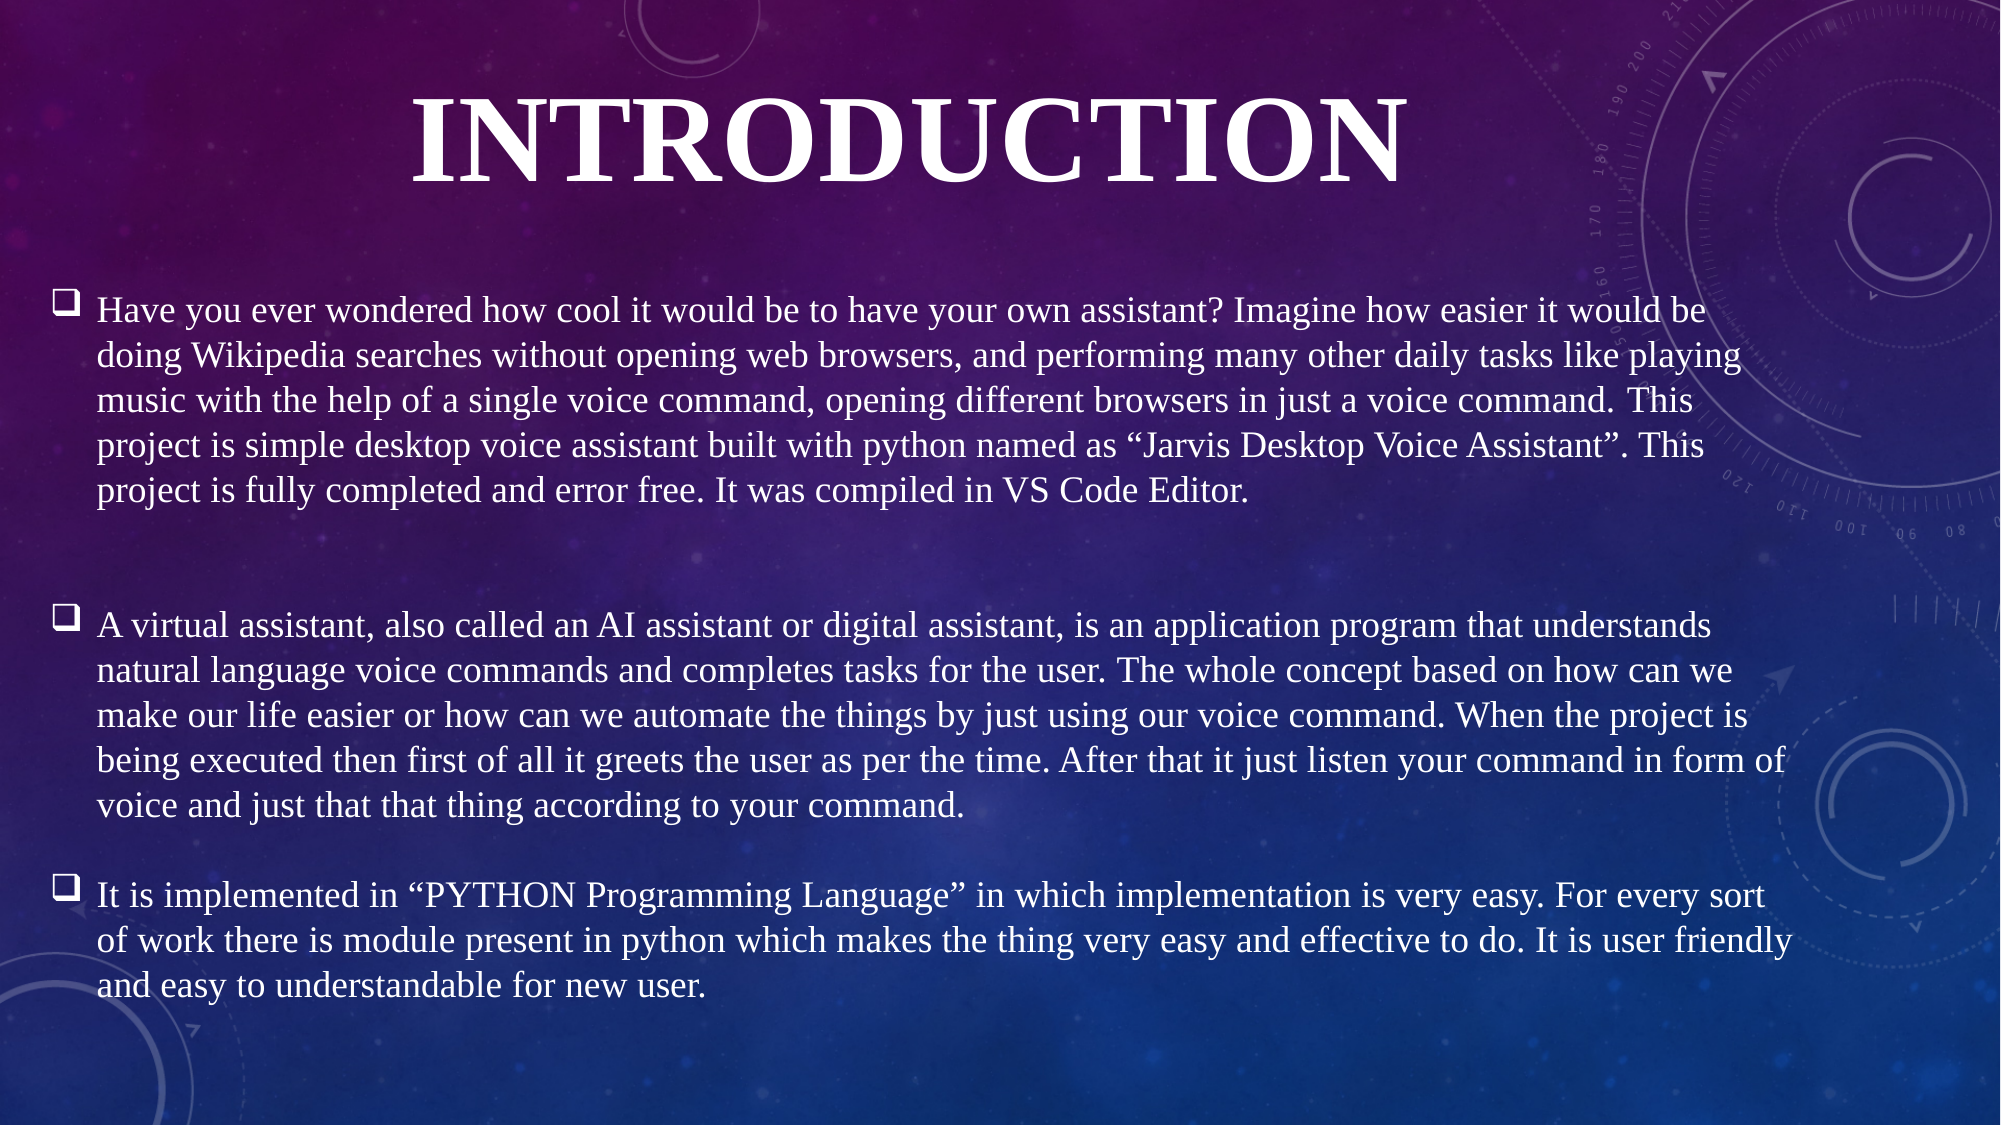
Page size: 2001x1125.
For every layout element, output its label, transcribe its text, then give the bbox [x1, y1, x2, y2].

picture [0, 0, 2001, 1125]
text_box INTRODUCTION [394, 49, 1779, 215]
text_box Have you ever wondered how cool it would be to have your own assistant? Imagine how easier it would be doing Wikipedia searches without opening web browsers, and performing many other daily tasks like playing music with the help of a single voice command, opening different browsers in just a voice command. This project is simple desktop voice assistant built with python named as “Jarvis Desktop Voice Assistant”. This project is fully completed and error free. It was compiled in VS Code Editor. A virtual assistant, also called an AI assistant or digital assistant, is an application program that understands natural language voice commands and completes tasks for the user. The whole concept based on how can we make our life easier or how can we automate the things by just using our voice command. When the project is being executed then first of all it greets the user as per the time. After that it just listen your command in form of voice and just that that thing according to your command. It is implemented in “PYTHON Programming Language” in which implementation is very easy. For every sort of work there is module present in python which makes the thing very easy and effective to do. It is user friendly and easy to understandable for new user. [34, 278, 1812, 1013]
